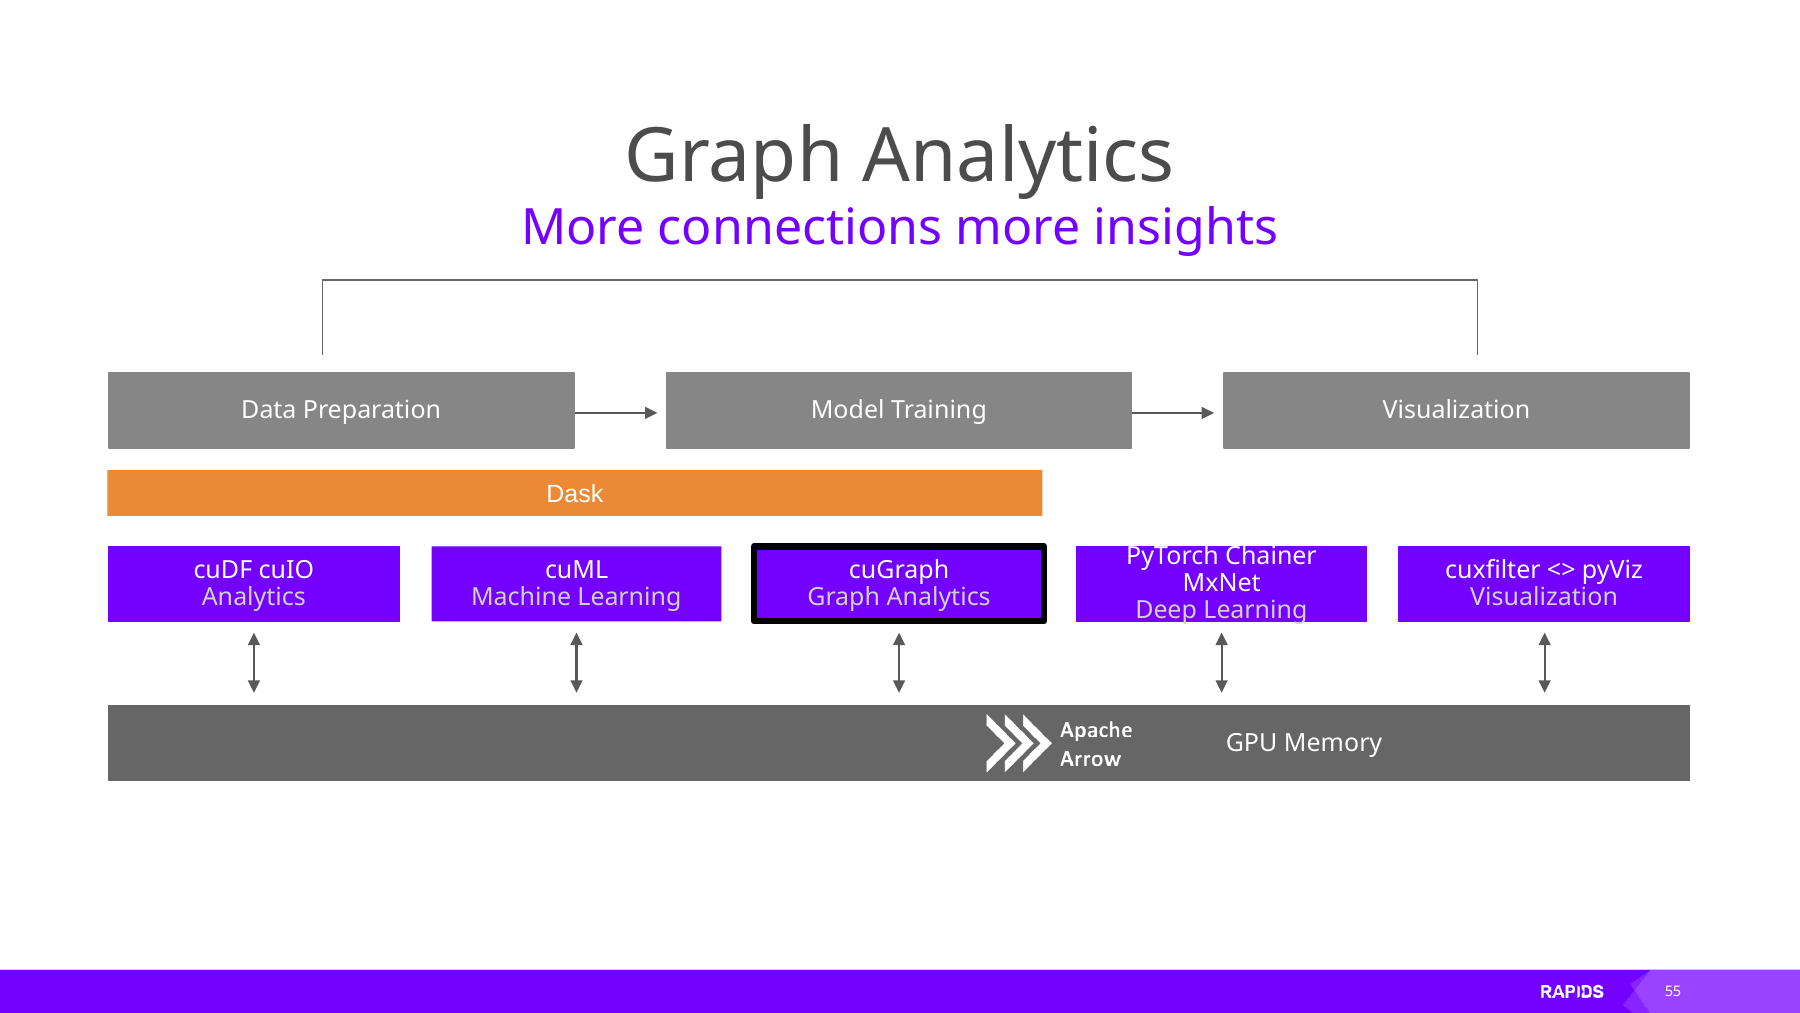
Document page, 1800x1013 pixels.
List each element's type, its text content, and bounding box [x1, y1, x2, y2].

text_box PyTorch Chainer MxNet Deep Learning [1076, 546, 1367, 622]
text_box Visualization [1224, 372, 1690, 448]
text_box Model Training [666, 372, 1132, 448]
text_box Data Preparation [108, 372, 574, 448]
text_box More connections more insights [81, 194, 1719, 281]
text_box [322, 281, 1478, 355]
text_box GPU Memory [108, 705, 1690, 781]
text_box cuDF cuIO Analytics [108, 546, 399, 622]
text_box cuGraph Graph Analytics [754, 546, 1045, 622]
text_box cuML Machine Learning [431, 546, 722, 622]
text_box cuxfilter <> pyViz Visualization [1399, 546, 1690, 622]
picture [0, 0, 1800, 1013]
title Graph Analytics [81, 108, 1719, 194]
text_box Dask [107, 470, 1043, 516]
